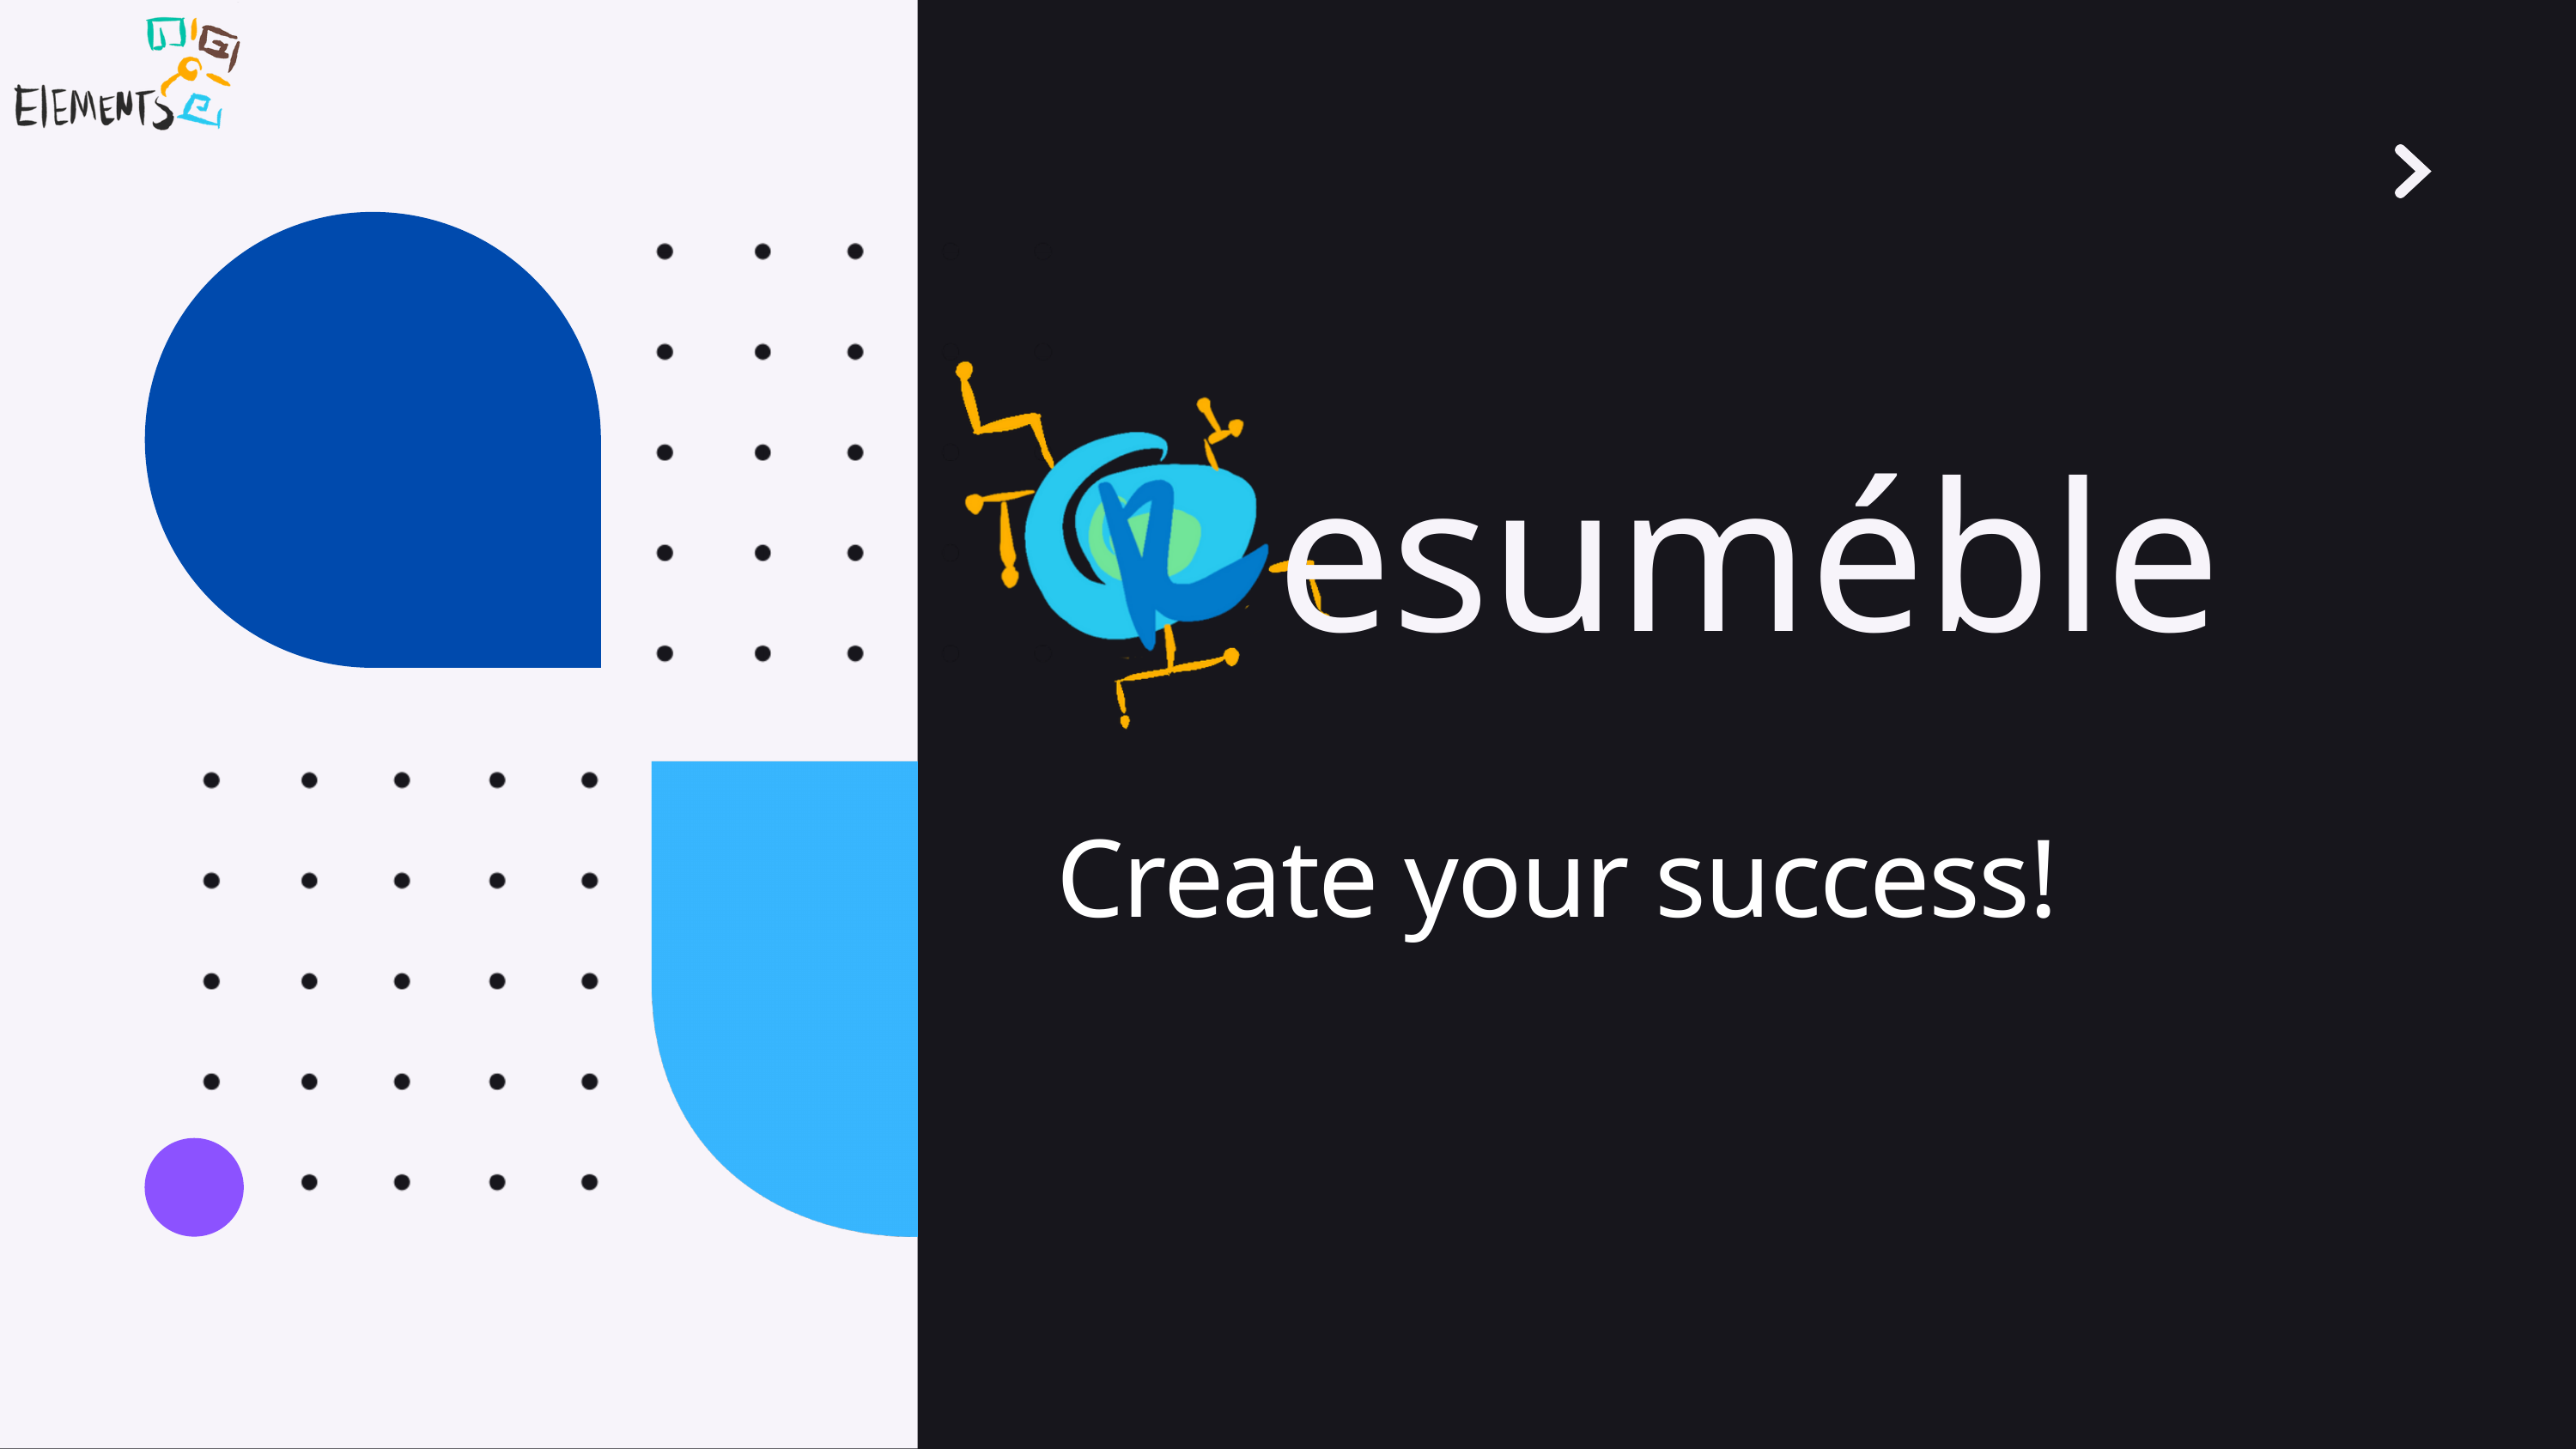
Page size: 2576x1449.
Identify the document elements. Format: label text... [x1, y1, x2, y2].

picture [651, 760, 918, 1237]
picture [635, 233, 936, 668]
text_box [936, 0, 2432, 774]
picture [0, 1, 259, 145]
picture [182, 761, 619, 1196]
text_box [144, 1137, 244, 1237]
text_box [144, 211, 602, 669]
text_box Create your success! [1056, 826, 2537, 939]
text_box [0, 0, 918, 1449]
